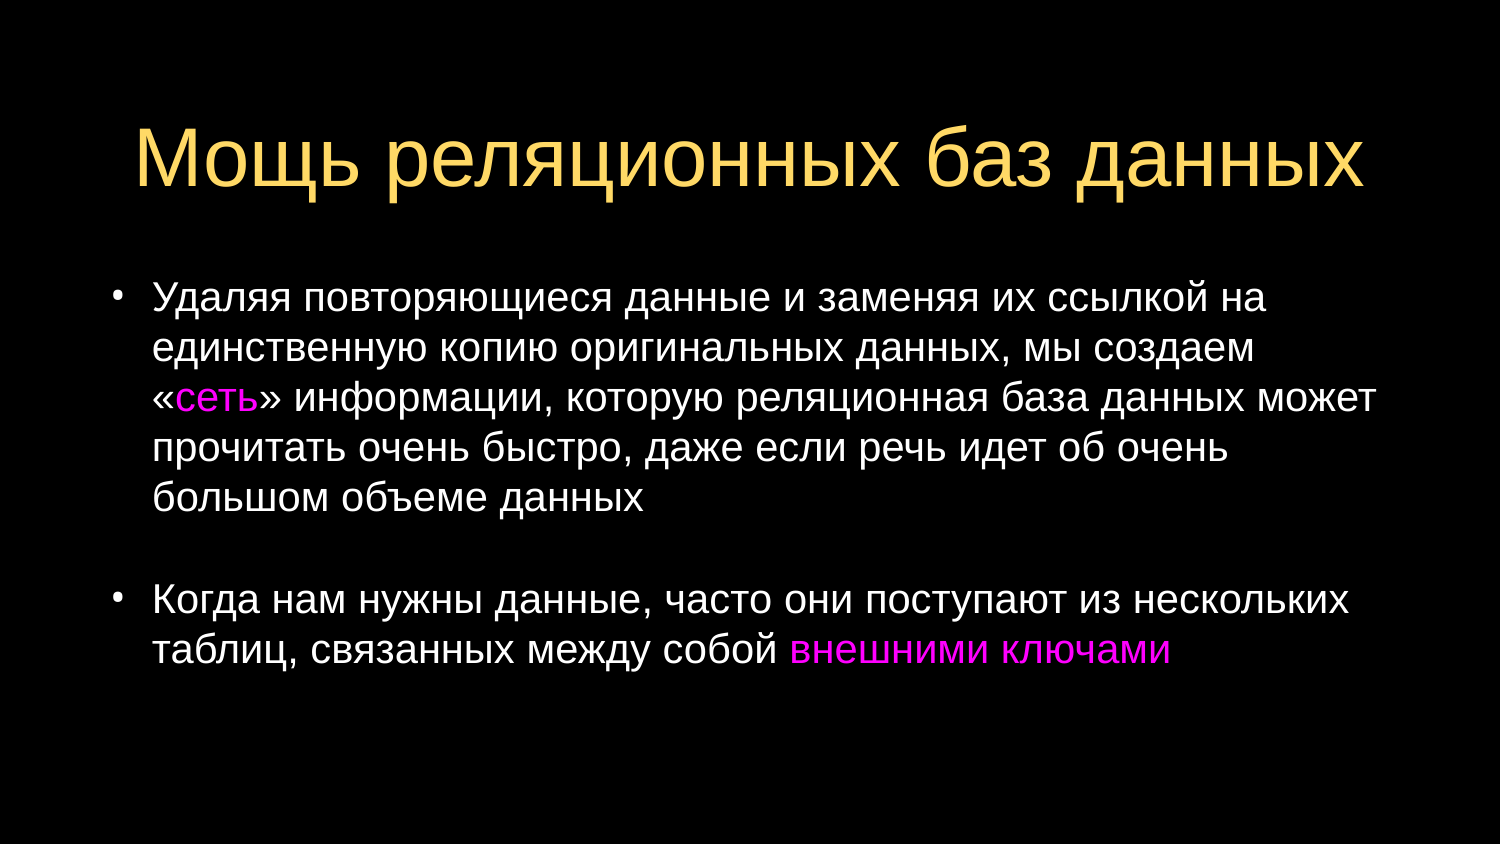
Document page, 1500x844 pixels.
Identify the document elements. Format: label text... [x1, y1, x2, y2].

title Мощь реляционных баз данных [106, 71, 1393, 235]
list Удаляя повторяющиеся данные и заменяя их ссылкой на единственную копию оригинальных данных, мы создаем «сеть» информации, которую реляционная база данных может прочитать очень быстро, даже если речь идет об очень большом объеме данных Когда нам нужны данные, часто они поступают из нескольких таблиц, связанных между собой внешними ключами [106, 265, 1393, 767]
